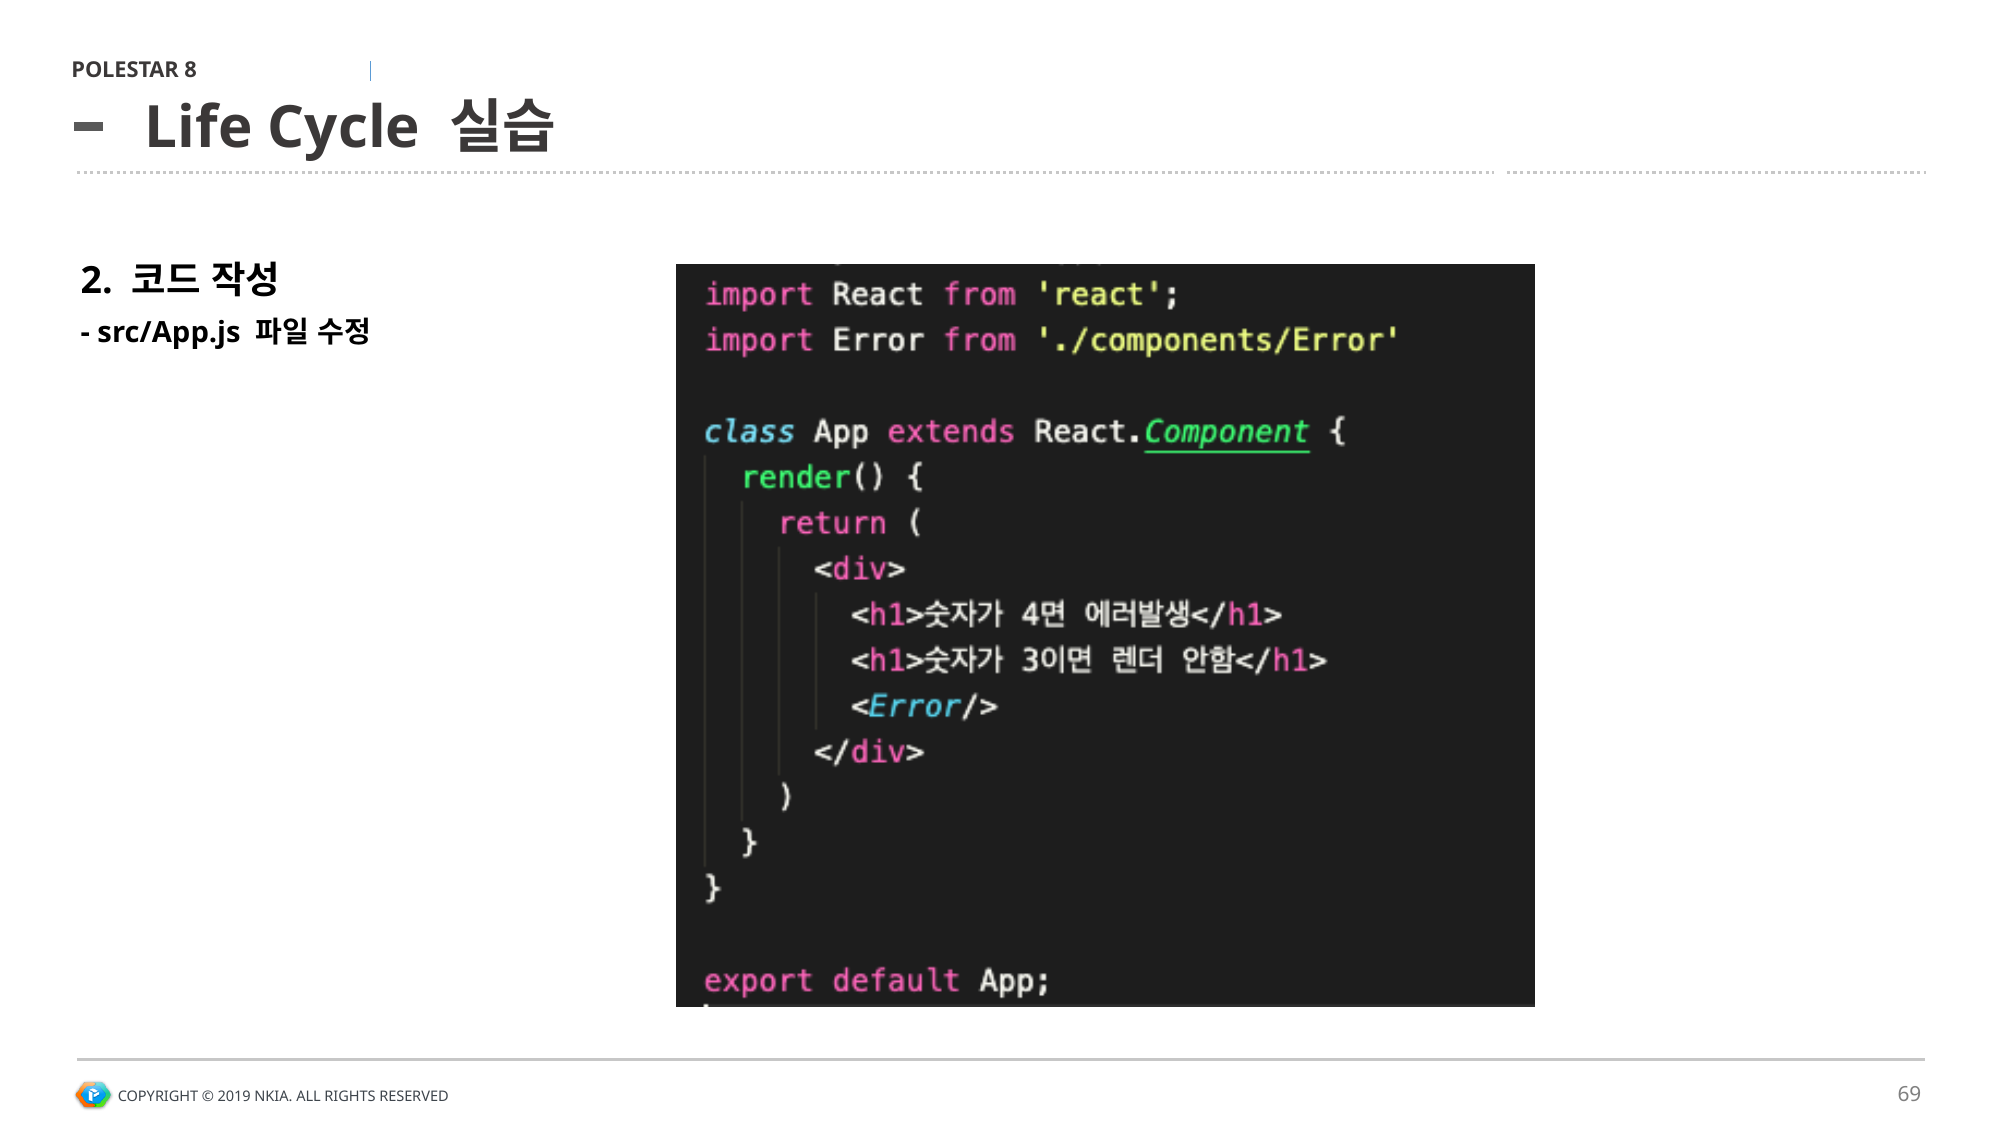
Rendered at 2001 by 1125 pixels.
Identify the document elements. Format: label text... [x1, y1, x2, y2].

text_box 2. 코드 작성 - src/App.js 파일 수정 [65, 248, 827, 357]
title Life Cycle 실습 [130, 89, 1597, 165]
picture [67, 1079, 118, 1111]
picture [675, 264, 1535, 1007]
